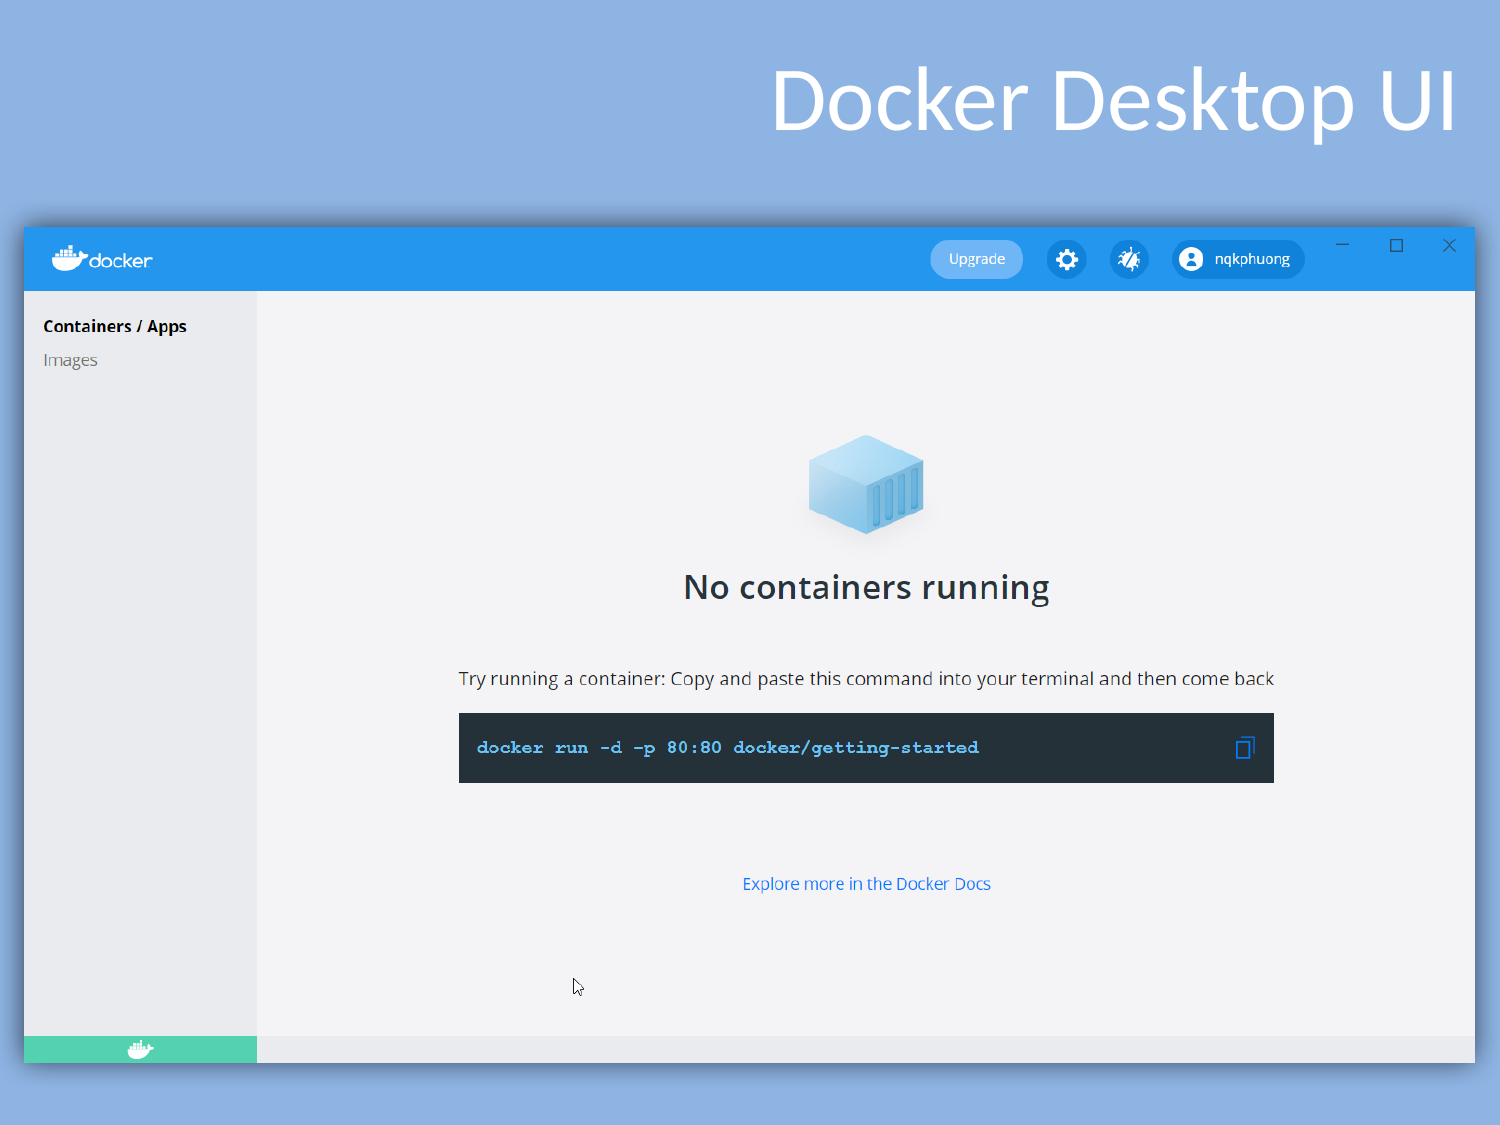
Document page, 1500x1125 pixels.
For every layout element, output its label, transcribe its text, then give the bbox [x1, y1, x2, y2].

title Docker Desktop UI [24, 12, 1475, 175]
picture [24, 227, 1476, 1063]
